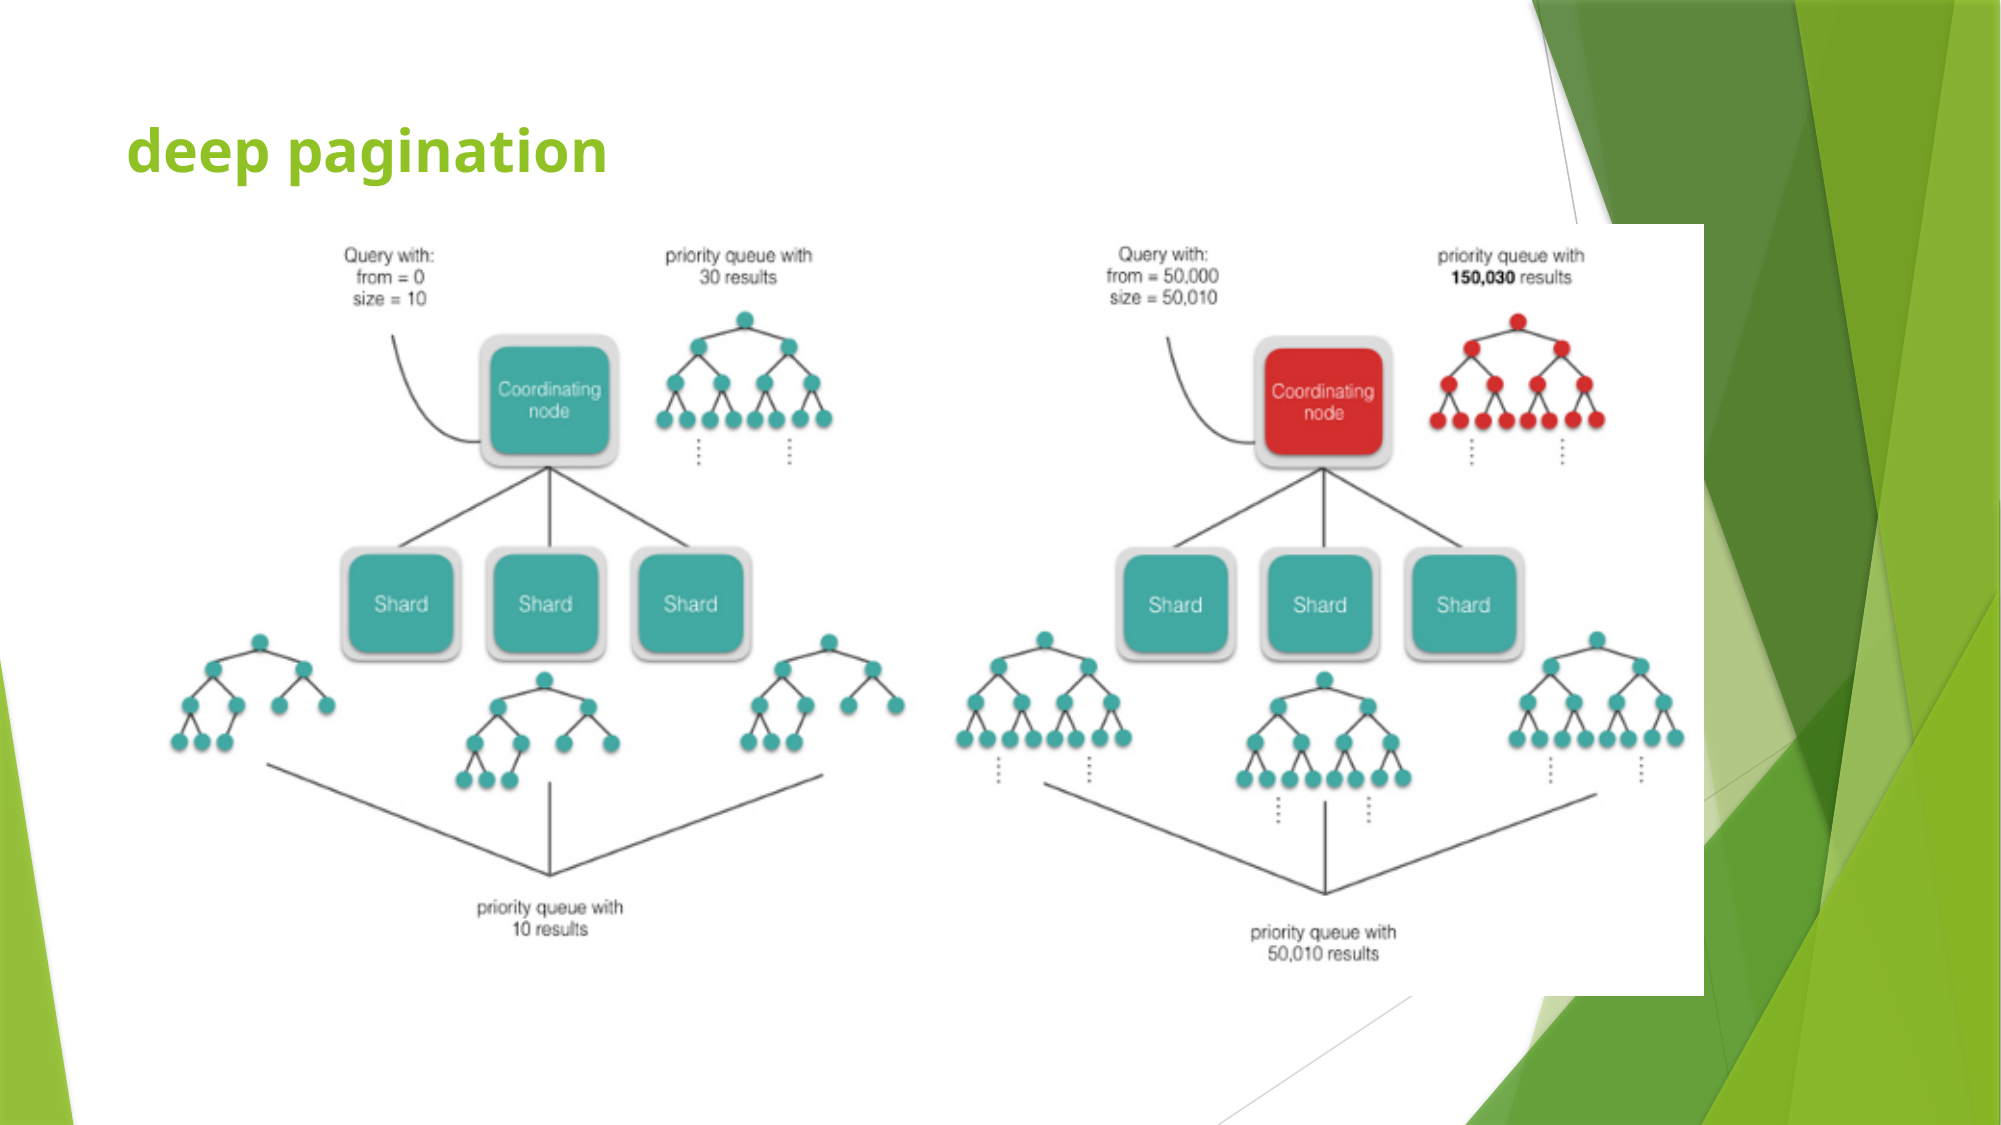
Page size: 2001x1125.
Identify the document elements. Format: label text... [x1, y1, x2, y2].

title deep pagination [111, 105, 1522, 264]
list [165, 224, 1705, 997]
